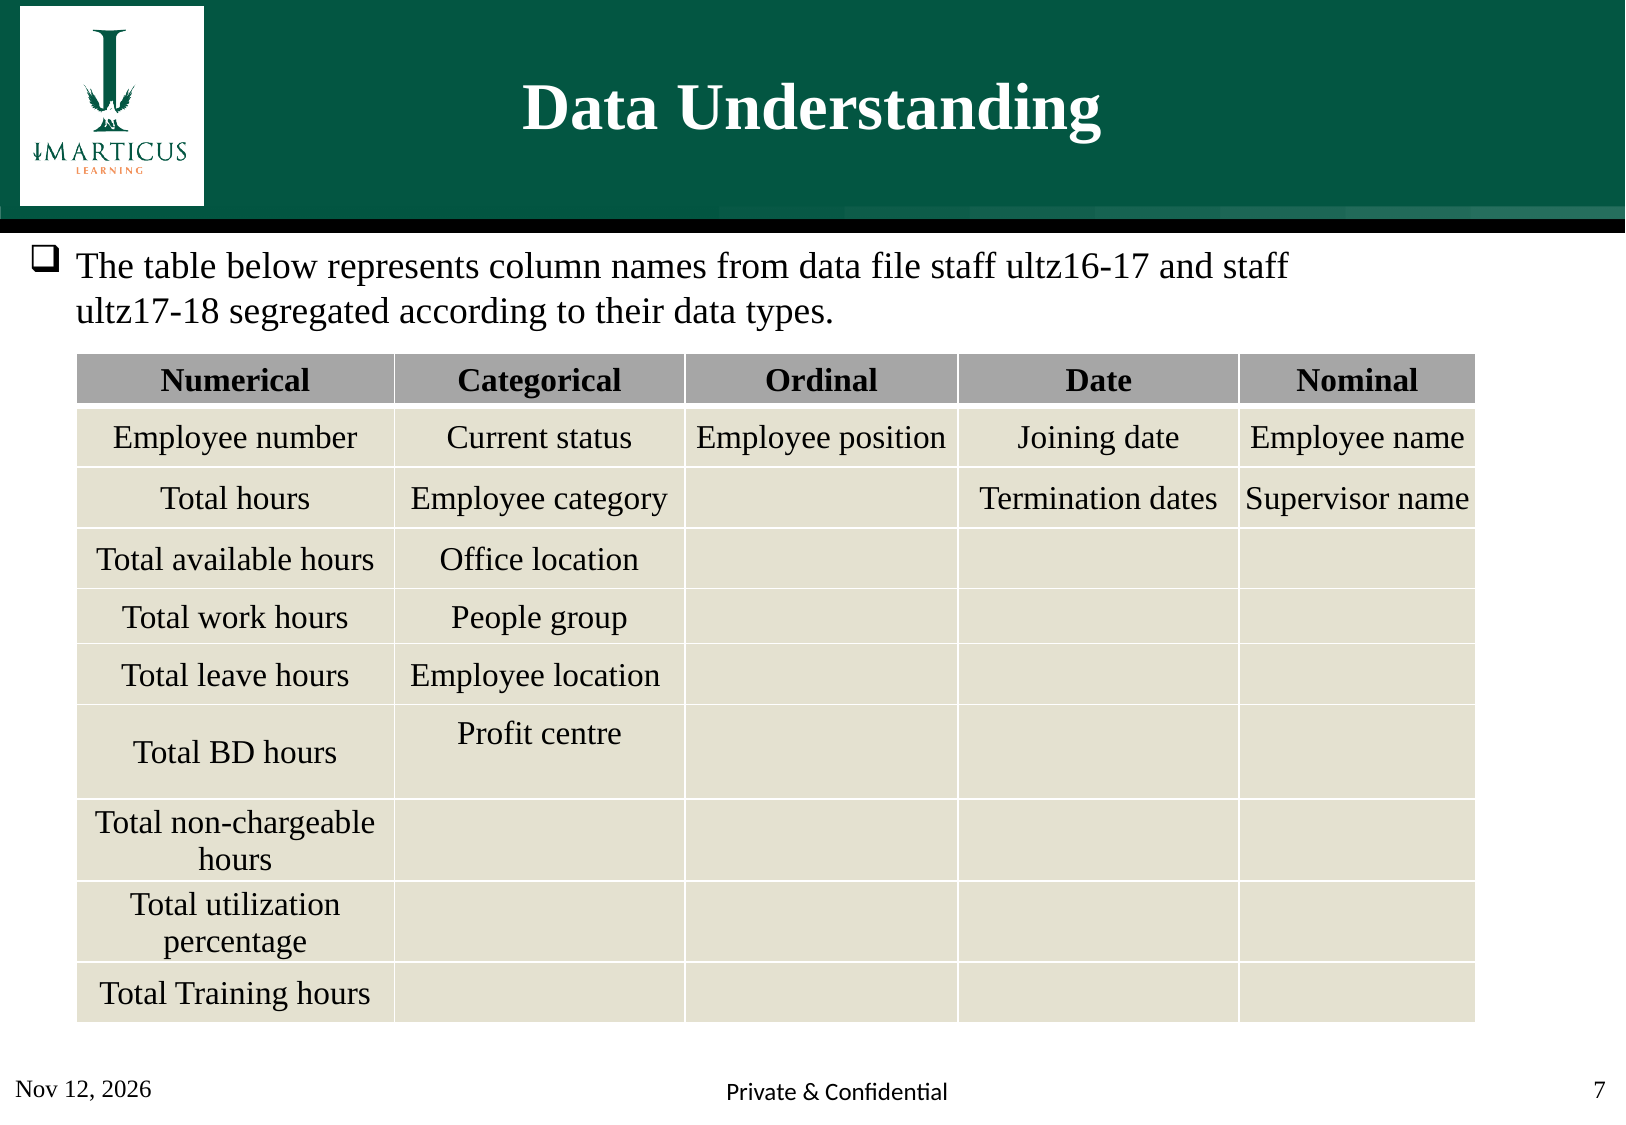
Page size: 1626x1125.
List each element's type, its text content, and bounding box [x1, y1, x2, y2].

table_cell People group [395, 589, 684, 643]
table_cell [959, 644, 1238, 704]
table_cell [1240, 800, 1475, 880]
table_cell [395, 800, 684, 880]
table_cell [959, 529, 1238, 588]
table_cell [959, 800, 1238, 880]
table_header Ordinal [686, 354, 957, 403]
table_cell Employee location [395, 644, 684, 704]
table_cell Employee position [686, 409, 957, 466]
table_cell Total available hours [77, 529, 394, 588]
slide_number 7 [1578, 1066, 1625, 1125]
slide_number 26-Oct-21 [0, 1065, 380, 1125]
table_header Nominal [1240, 354, 1475, 403]
table_cell Total non-chargeable hours [77, 800, 394, 880]
table_cell [1240, 644, 1475, 704]
table_cell [686, 644, 957, 704]
table_cell Total hours [77, 468, 394, 527]
table_cell Employee number [77, 409, 394, 466]
table_cell [686, 800, 957, 880]
table_cell Employee name [1240, 409, 1475, 466]
table_header Numerical [77, 354, 394, 403]
table_cell [1240, 589, 1475, 643]
table_cell Total work hours [77, 589, 394, 643]
table_cell [959, 705, 1238, 798]
table_cell Termination dates [959, 468, 1238, 527]
table_cell [686, 529, 957, 588]
table_cell [686, 705, 957, 798]
table_cell Supervisor name [1240, 468, 1475, 527]
table_cell [1240, 705, 1475, 798]
table_cell [395, 882, 684, 961]
table_cell [959, 882, 1238, 961]
table_cell Current status [395, 409, 684, 466]
table_cell [959, 963, 1238, 1022]
table_cell [686, 468, 957, 527]
text_box Data Understanding [0, 0, 1625, 207]
table_cell [686, 963, 957, 1022]
text_box The table below represents column names from data file staff ultz16-17 and staff ultz17-18 segregated according to their data types. [14, 233, 1414, 339]
table_cell [1240, 529, 1475, 588]
table_cell Employee category [395, 468, 684, 527]
table_cell [686, 589, 957, 643]
table_cell [686, 882, 957, 961]
table_cell Total leave hours [77, 644, 394, 704]
table_cell Total utilization percentage [77, 882, 394, 961]
table_cell Profit centre [395, 705, 684, 798]
table_cell [959, 589, 1238, 643]
table_cell [1240, 963, 1475, 1022]
table_cell Office location [395, 529, 684, 588]
table_header Categorical [395, 354, 684, 403]
table_cell Total Training hours [77, 963, 394, 1022]
table_cell Joining date [959, 409, 1238, 466]
picture [0, 5, 1625, 233]
table_cell [1240, 882, 1475, 961]
table_cell [395, 963, 684, 1022]
table_header Date [959, 354, 1238, 403]
table_cell Total BD hours [77, 705, 394, 798]
